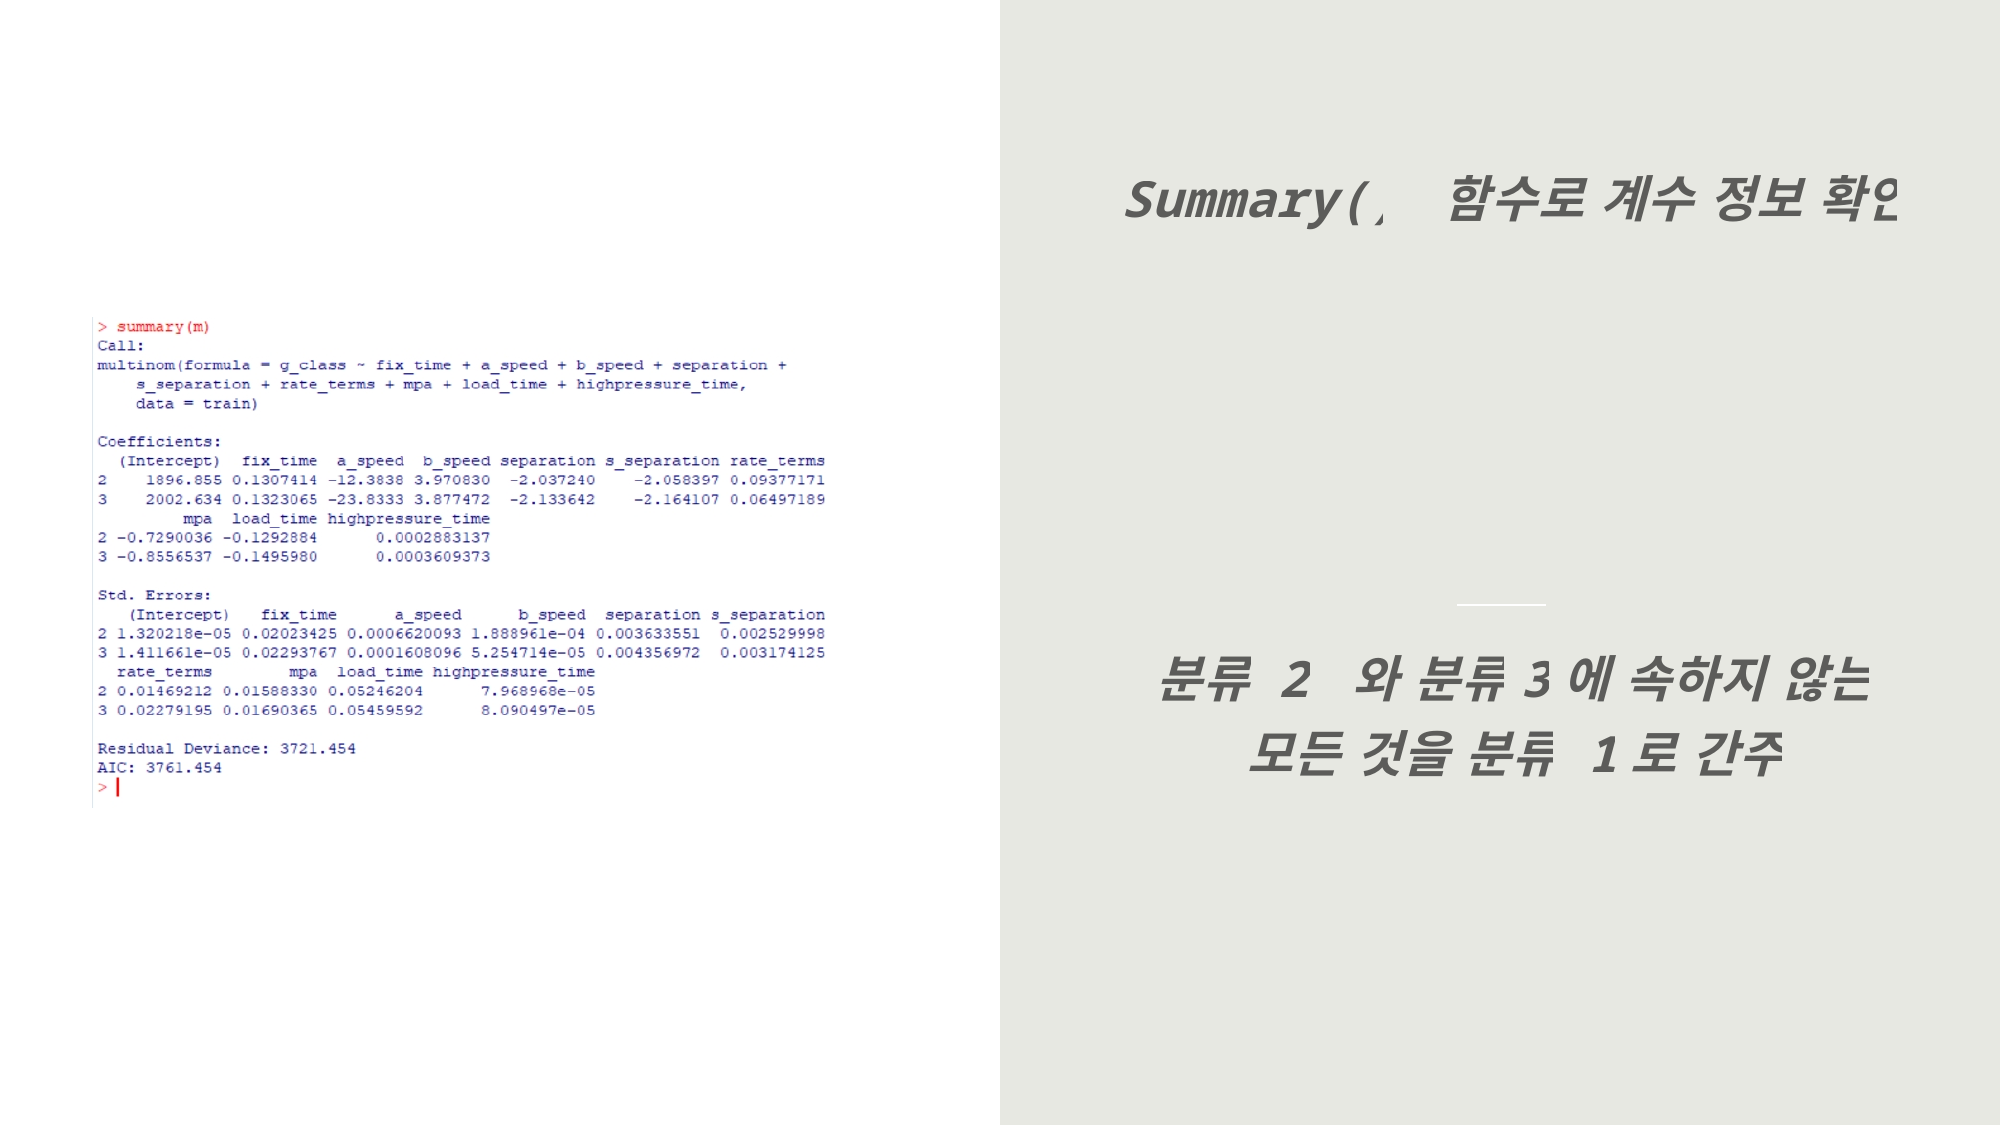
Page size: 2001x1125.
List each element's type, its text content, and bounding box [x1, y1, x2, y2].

picture [91, 316, 913, 808]
subtitle Summary() 함수로 계수 정보 확인 분류 2 와 분류3에 속하지 않는 모든 것을 분류 1로 간주 [1092, 145, 1941, 947]
text_box [1001, 0, 2000, 1125]
text_box [0, 0, 1001, 1125]
